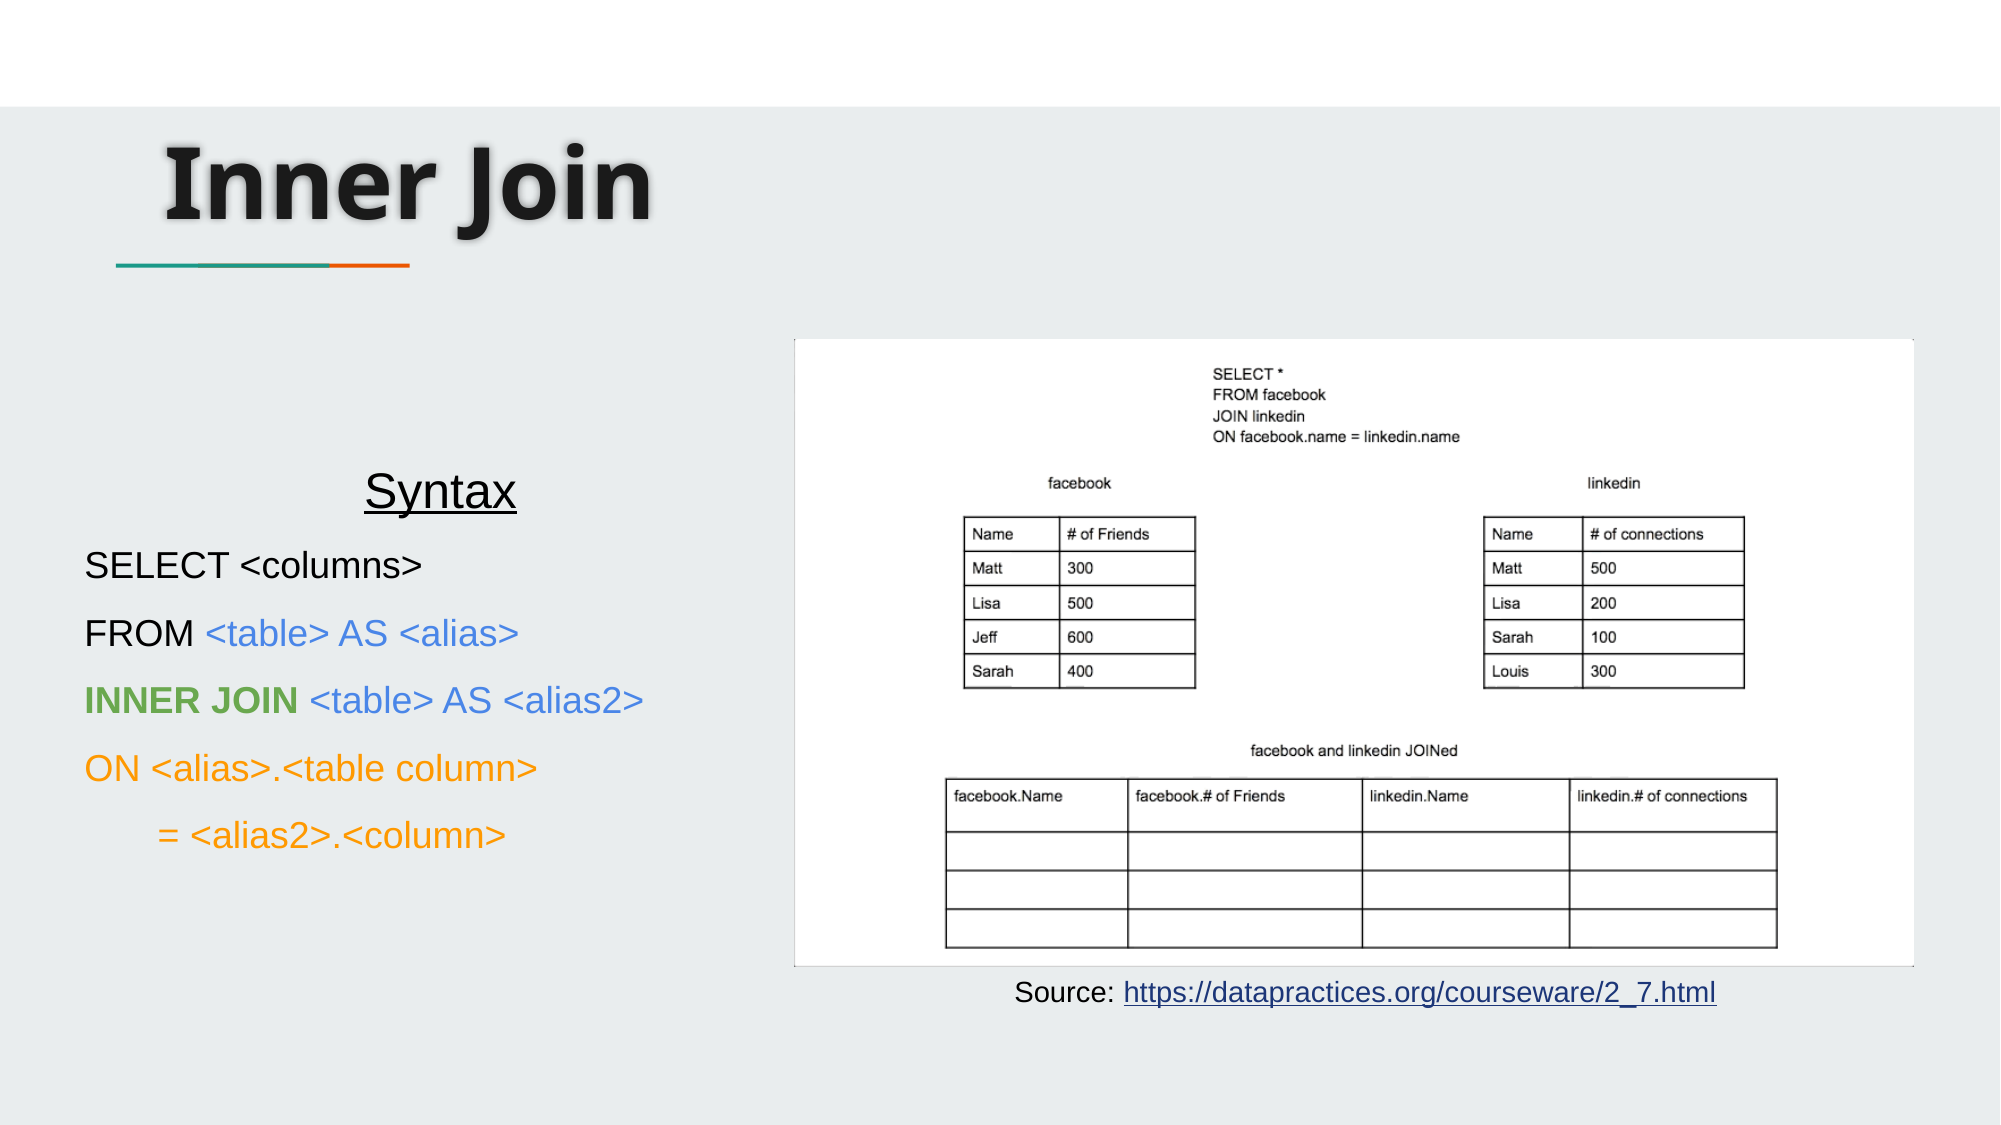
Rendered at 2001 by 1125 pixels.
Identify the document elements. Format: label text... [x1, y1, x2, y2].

text_box Source: https://datapractices.org/courseware/2_7.html [999, 975, 1733, 1017]
text_box Syntax SELECT <columns> FROM <table> AS <alias> INNER JOIN <table> AS <alias2> ON <alias>.<table column> = <alias2>.<column> [69, 413, 789, 906]
picture [794, 338, 1914, 967]
title Inner Join [149, 99, 1849, 260]
